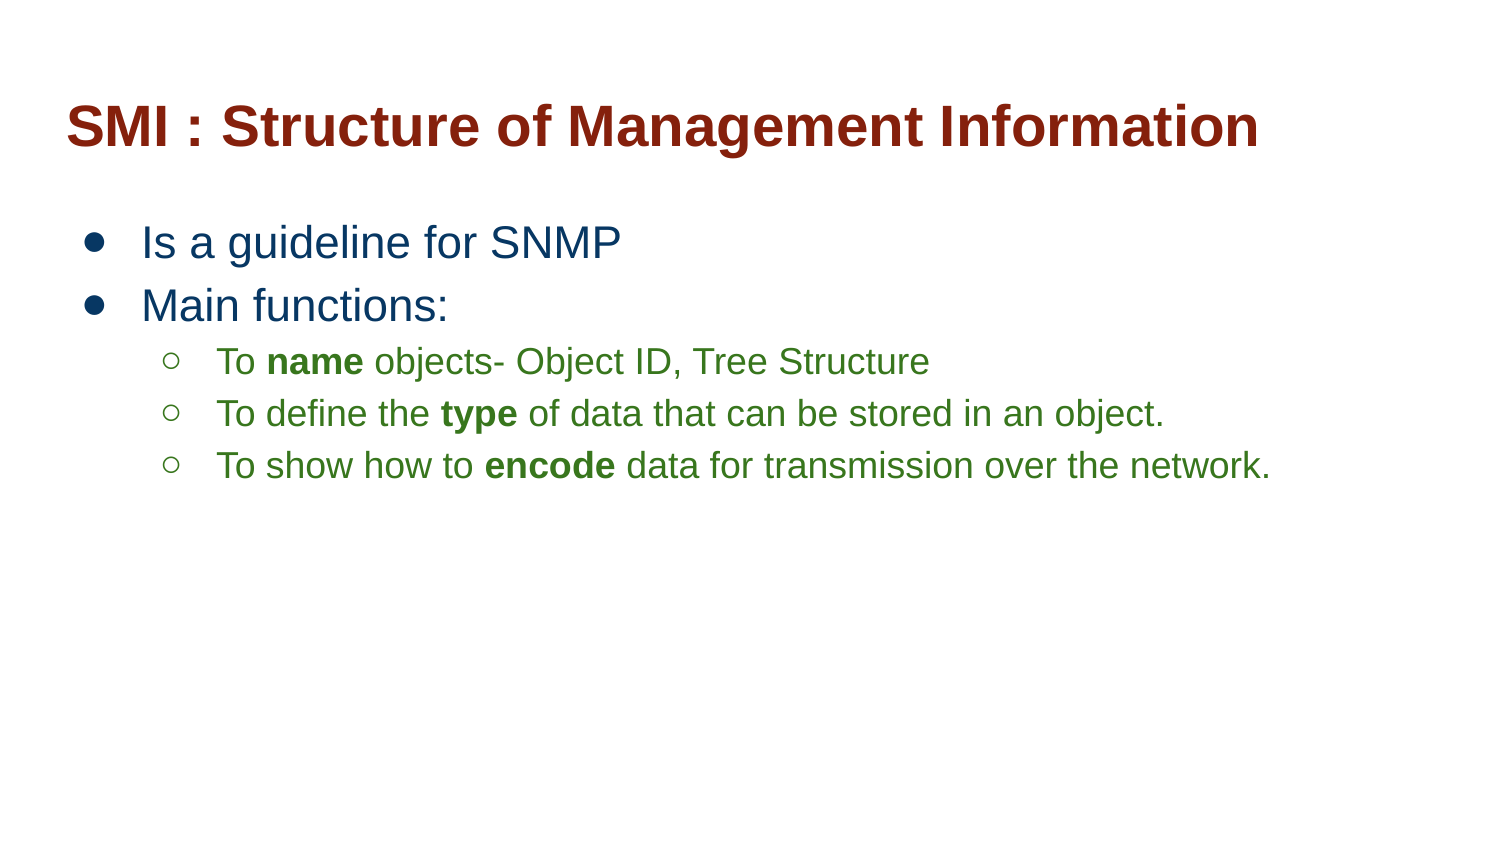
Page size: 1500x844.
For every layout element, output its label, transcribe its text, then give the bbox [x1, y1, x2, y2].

list Is a guideline for SNMP Main functions: To name objects- Object ID, Tree Structure To define the type of data that can be stored in an object. To show how to encode data for transmission over the network. [51, 189, 1449, 750]
title SMI : Structure of Management Information [51, 72, 1449, 167]
